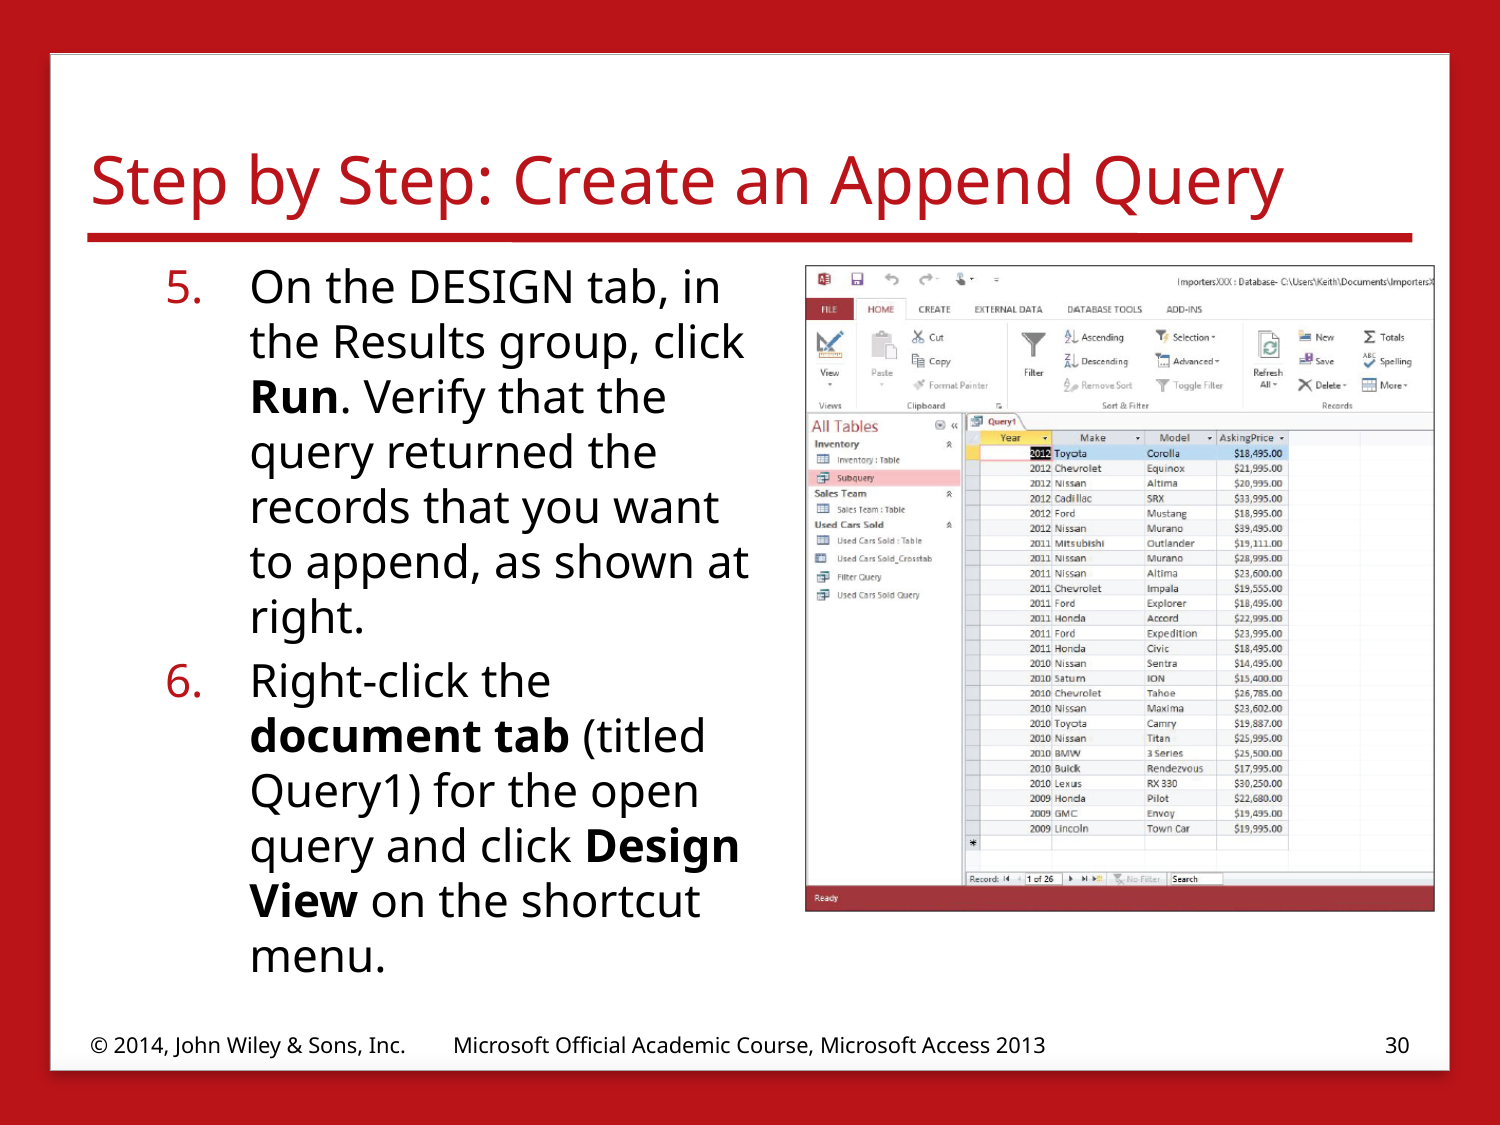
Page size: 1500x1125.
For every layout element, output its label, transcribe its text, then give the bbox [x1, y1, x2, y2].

list On the DESIGN tab, in the Results group, click Run. Verify that the query returned the records that you want to append, as shown at right. Right-click the document tab (titled Query1) for the open query and click Design View on the shortcut menu. [75, 249, 788, 1063]
picture [801, 260, 1440, 919]
title Step by Step: Create an Append Query [74, 74, 1426, 226]
footer Microsoft Official Academic Course, Microsoft Access 2013 [431, 1024, 1069, 1103]
slide_number 30 [1074, 1024, 1426, 1103]
slide_number © 2014, John Wiley & Sons, Inc. [74, 1024, 426, 1103]
